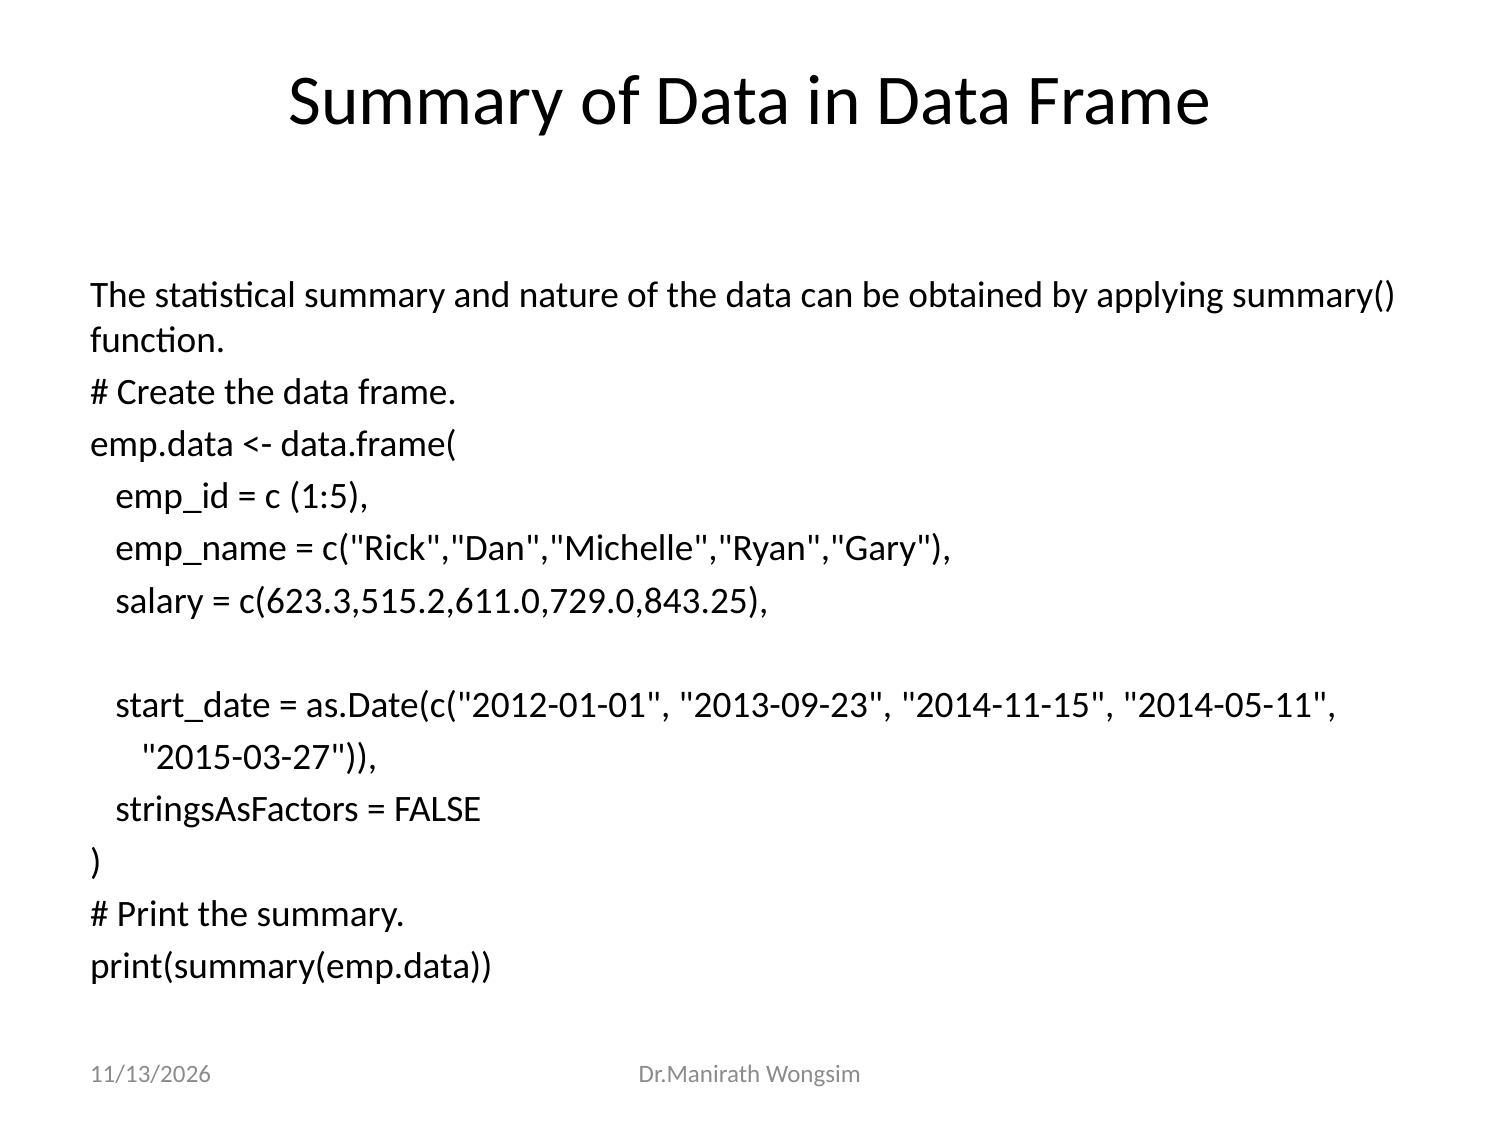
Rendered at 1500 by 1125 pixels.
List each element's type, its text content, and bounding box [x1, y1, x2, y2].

list The statistical summary and nature of the data can be obtained by applying summary() function. # Create the data frame. emp.data <- data.frame( emp_id = c (1:5), emp_name = c("Rick","Dan","Michelle","Ryan","Gary"), salary = c(623.3,515.2,611.0,729.0,843.25), start_date = as.Date(c("2012-01-01", "2013-09-23", "2014-11-15", "2014-05-11", "2015-03-27")), stringsAsFactors = FALSE ) # Print the summary. print(summary(emp.data)) [75, 262, 1425, 1005]
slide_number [75, 1042, 425, 1103]
footer Dr.Manirath Wongsim [512, 1042, 988, 1103]
title Summary of Data in Data Frame [75, 45, 1425, 233]
